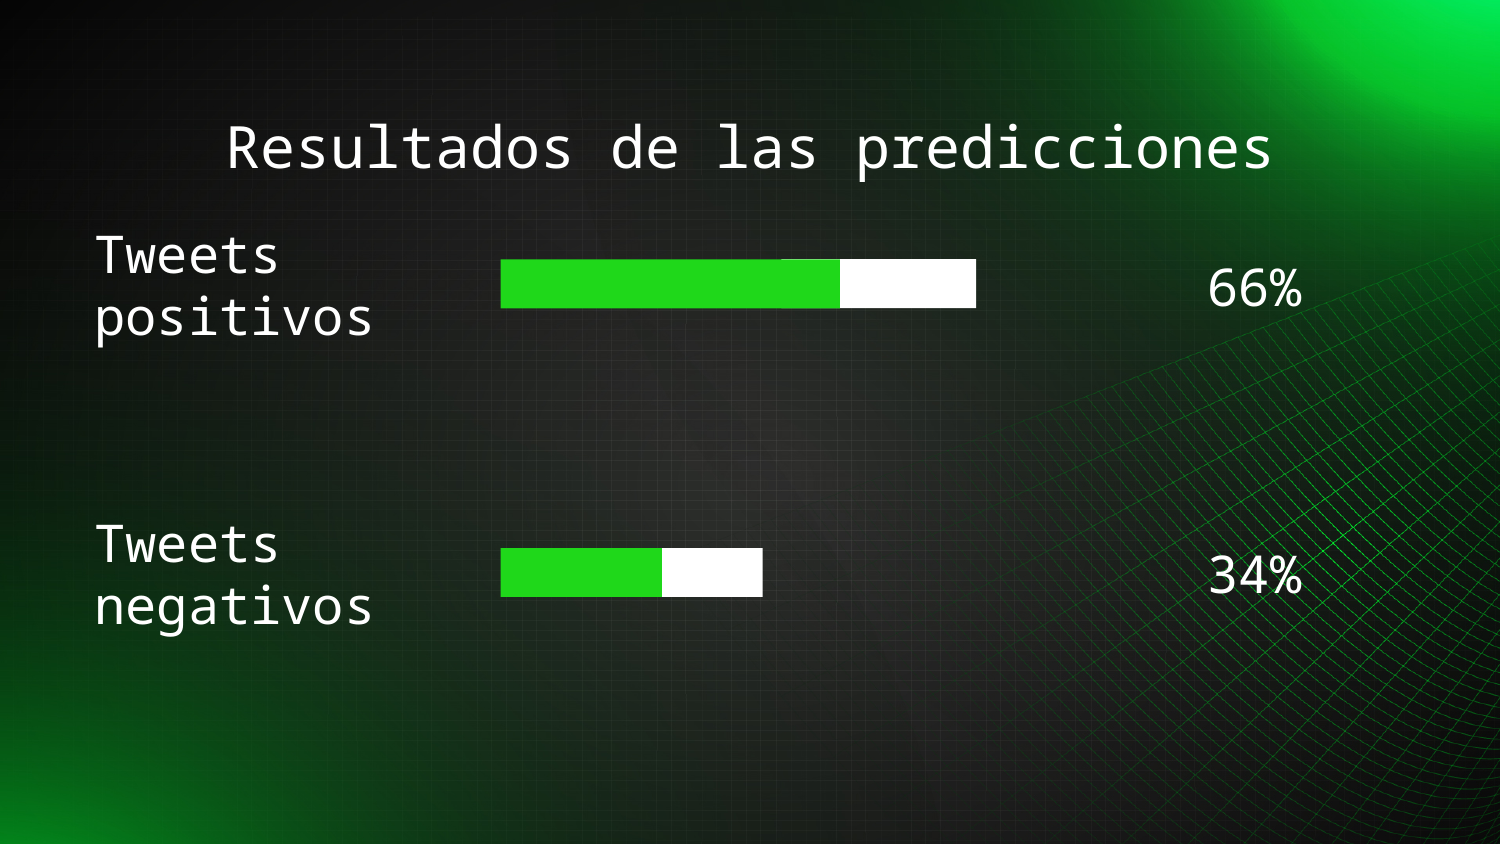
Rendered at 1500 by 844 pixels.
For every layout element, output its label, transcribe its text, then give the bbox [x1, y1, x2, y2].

text_box 66% [1192, 253, 1329, 317]
text_box [500, 547, 663, 598]
text_box Tweets positivos [79, 251, 484, 315]
text_box [500, 258, 841, 309]
text_box [841, 258, 977, 309]
title Resultados de las predicciones [118, 90, 1382, 208]
picture [0, 0, 1500, 844]
text_box Tweets negativos [79, 541, 484, 605]
text_box 34% [1192, 541, 1329, 605]
text_box [663, 547, 764, 598]
